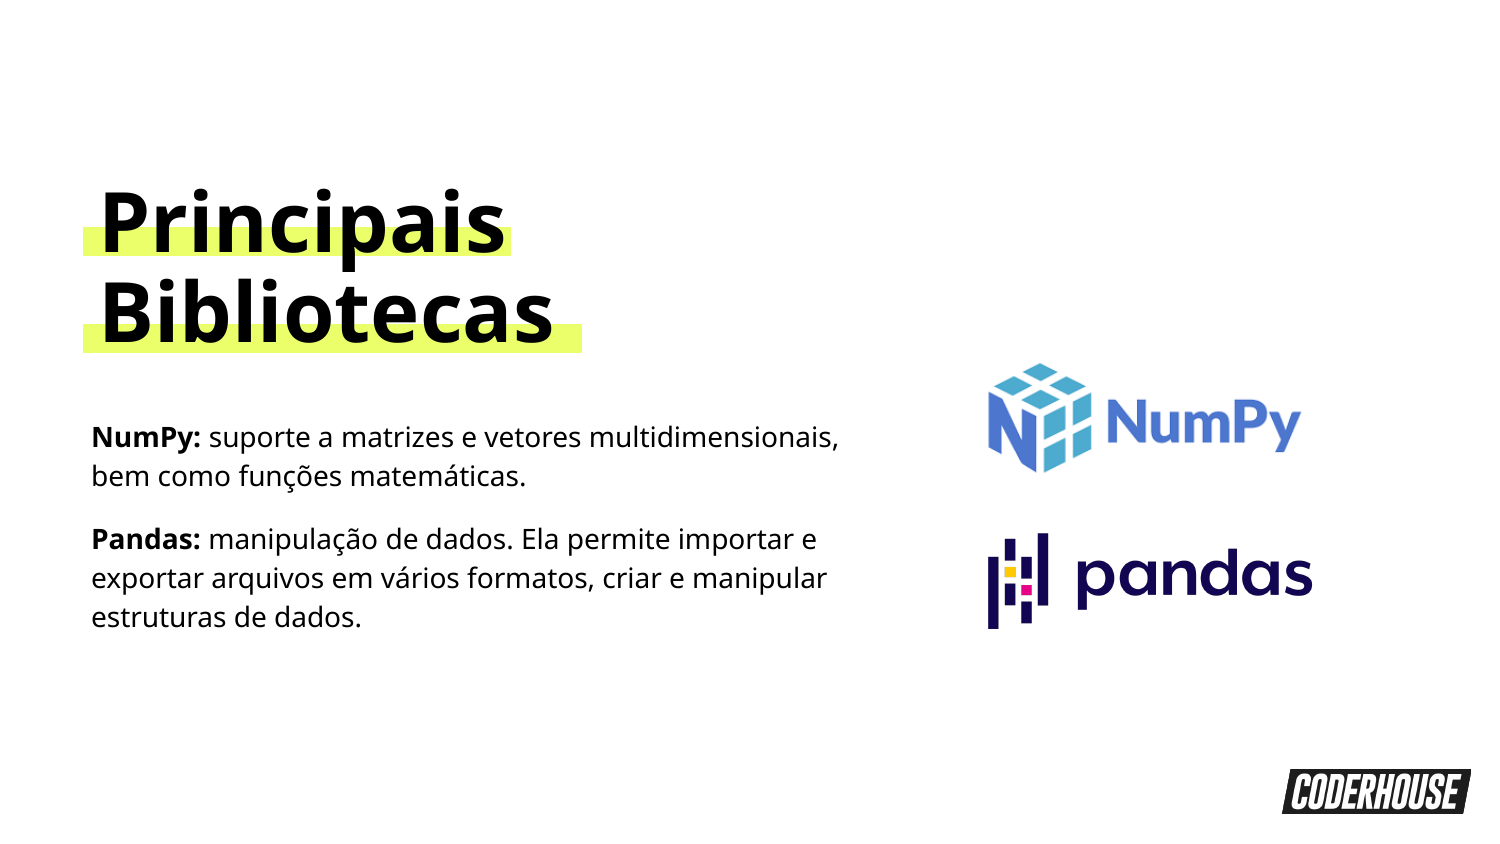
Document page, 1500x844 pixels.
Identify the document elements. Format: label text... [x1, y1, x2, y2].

picture [972, 508, 1328, 653]
picture [1281, 769, 1471, 814]
text_box NumPy: suporte a matrizes e vetores multidimensionais, bem como funções matemáticas. Pandas: manipulação de dados. Ela permite importar e exportar arquivos em vários formatos, criar e manipular estruturas de dados. [76, 399, 872, 776]
text_box Principais Bibliotecas [83, 165, 961, 376]
picture [967, 338, 1323, 498]
